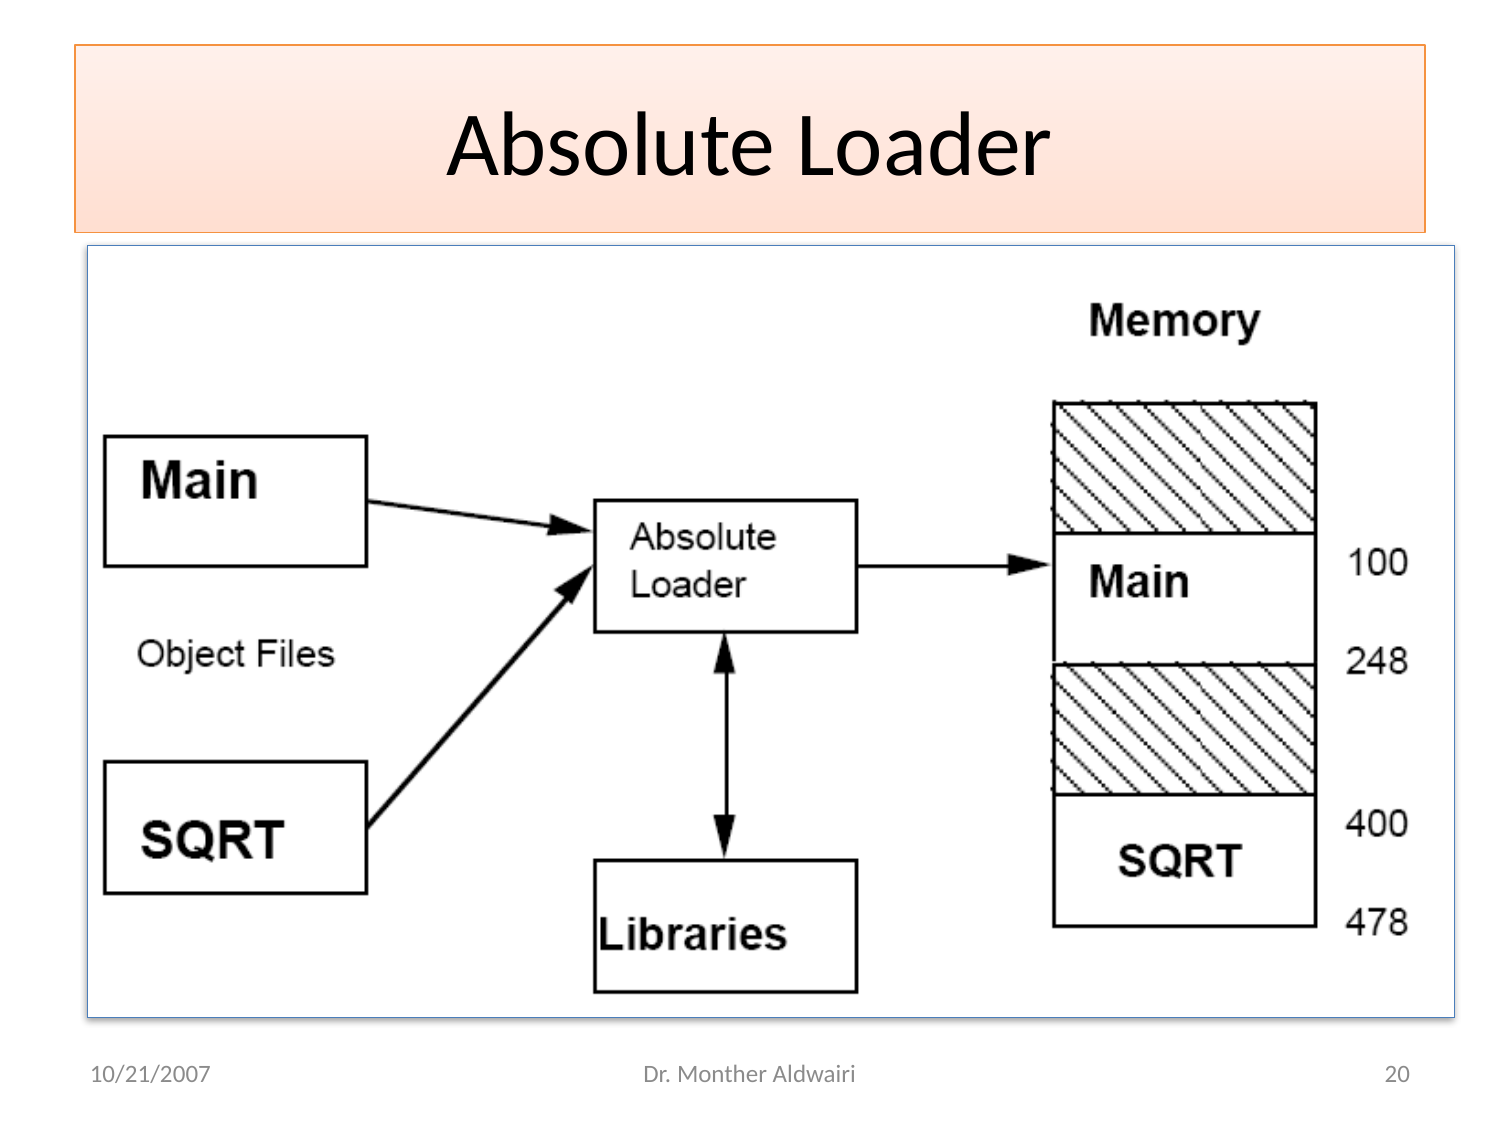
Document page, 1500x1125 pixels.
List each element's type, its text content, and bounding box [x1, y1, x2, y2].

text_box Absolute Loader [75, 45, 1425, 233]
text_box Dr. Monther Aldwairi [512, 1042, 988, 1103]
picture [87, 244, 1455, 1019]
text_box 10/21/2007 [74, 1042, 425, 1103]
text_box [75, 262, 81, 1005]
text_box <number> [1074, 1042, 1425, 1103]
